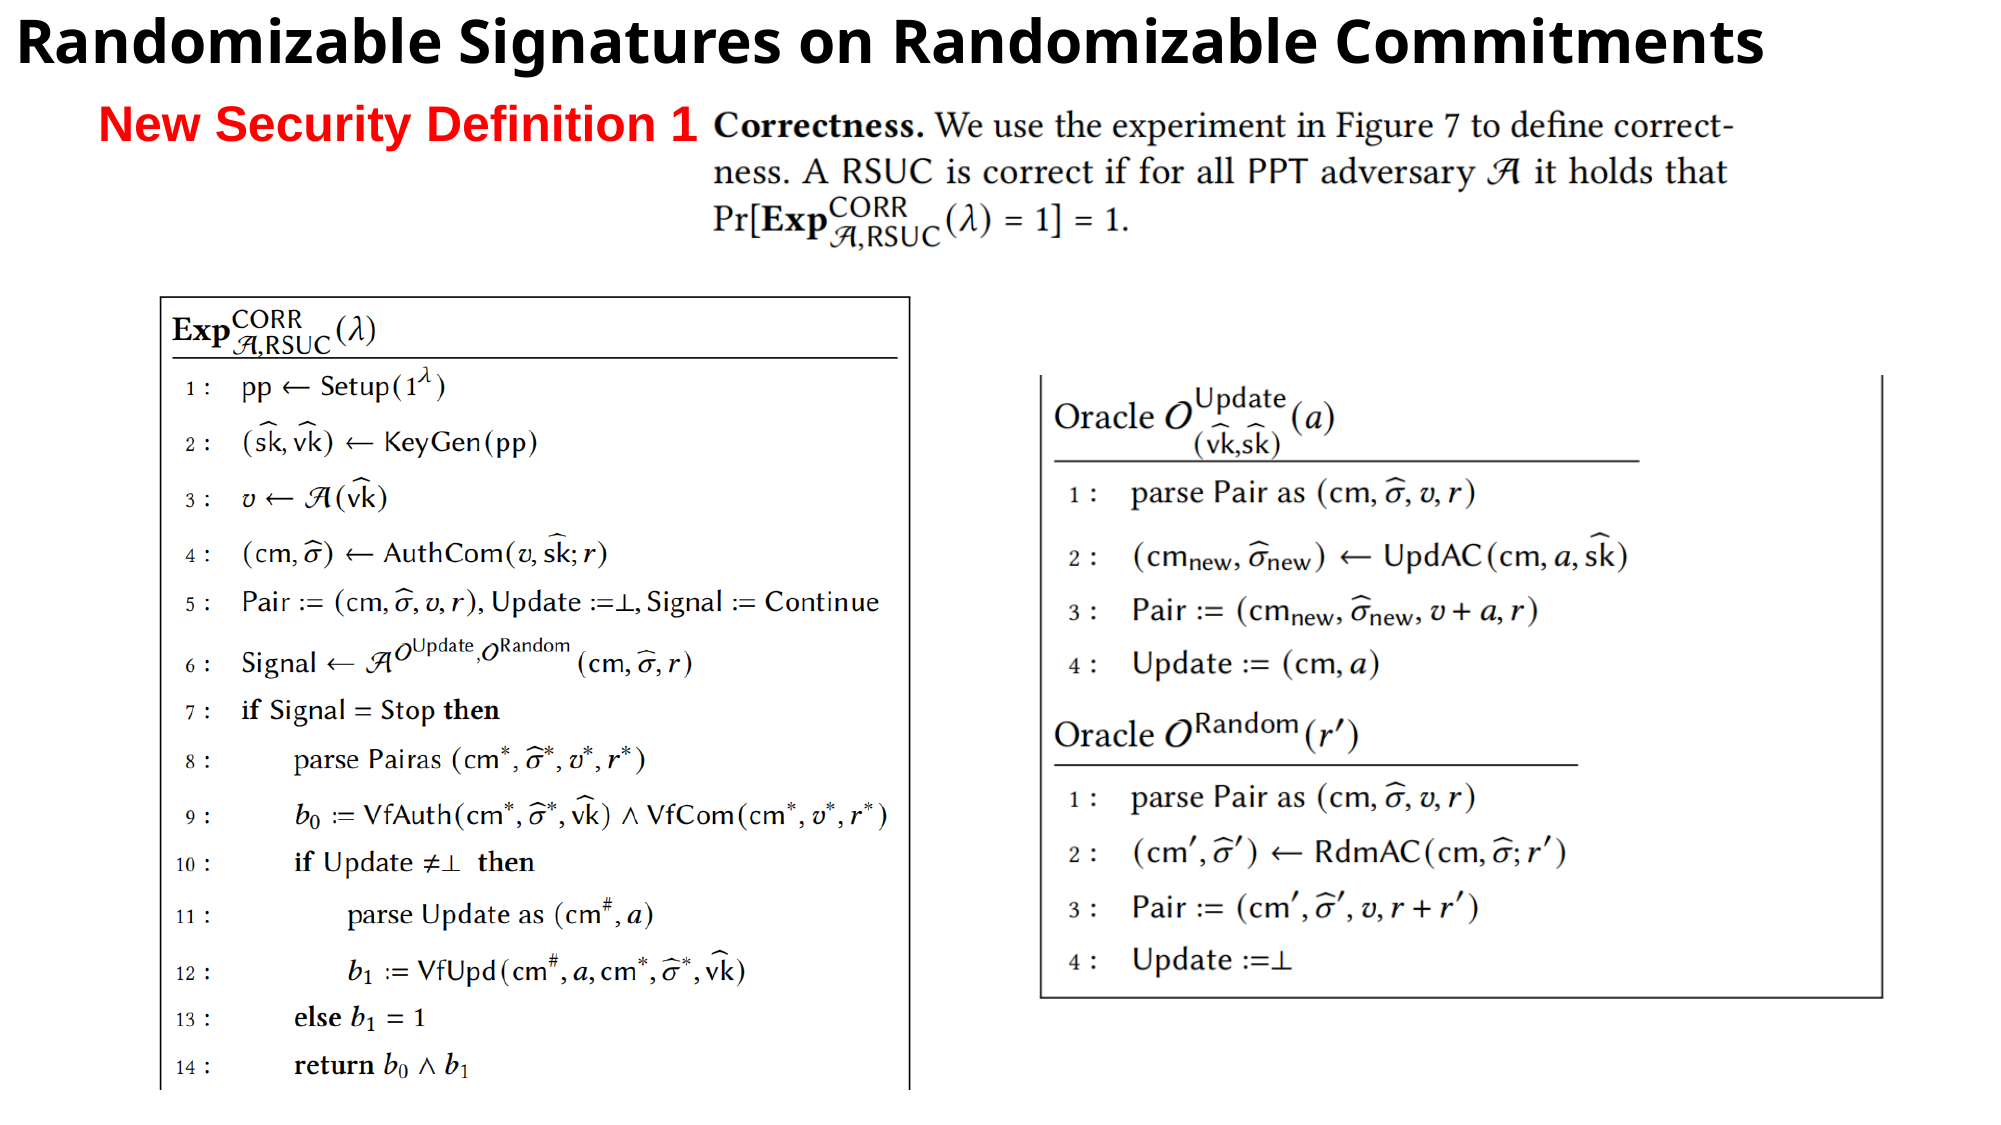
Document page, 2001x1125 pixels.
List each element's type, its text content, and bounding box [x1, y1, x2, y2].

text_box New Security Definition 1 [83, 84, 714, 160]
picture [705, 98, 1748, 260]
picture [154, 290, 921, 1090]
picture [1034, 375, 1889, 1005]
title Randomizable Signatures on Randomizable Commitments [0, 0, 2000, 85]
